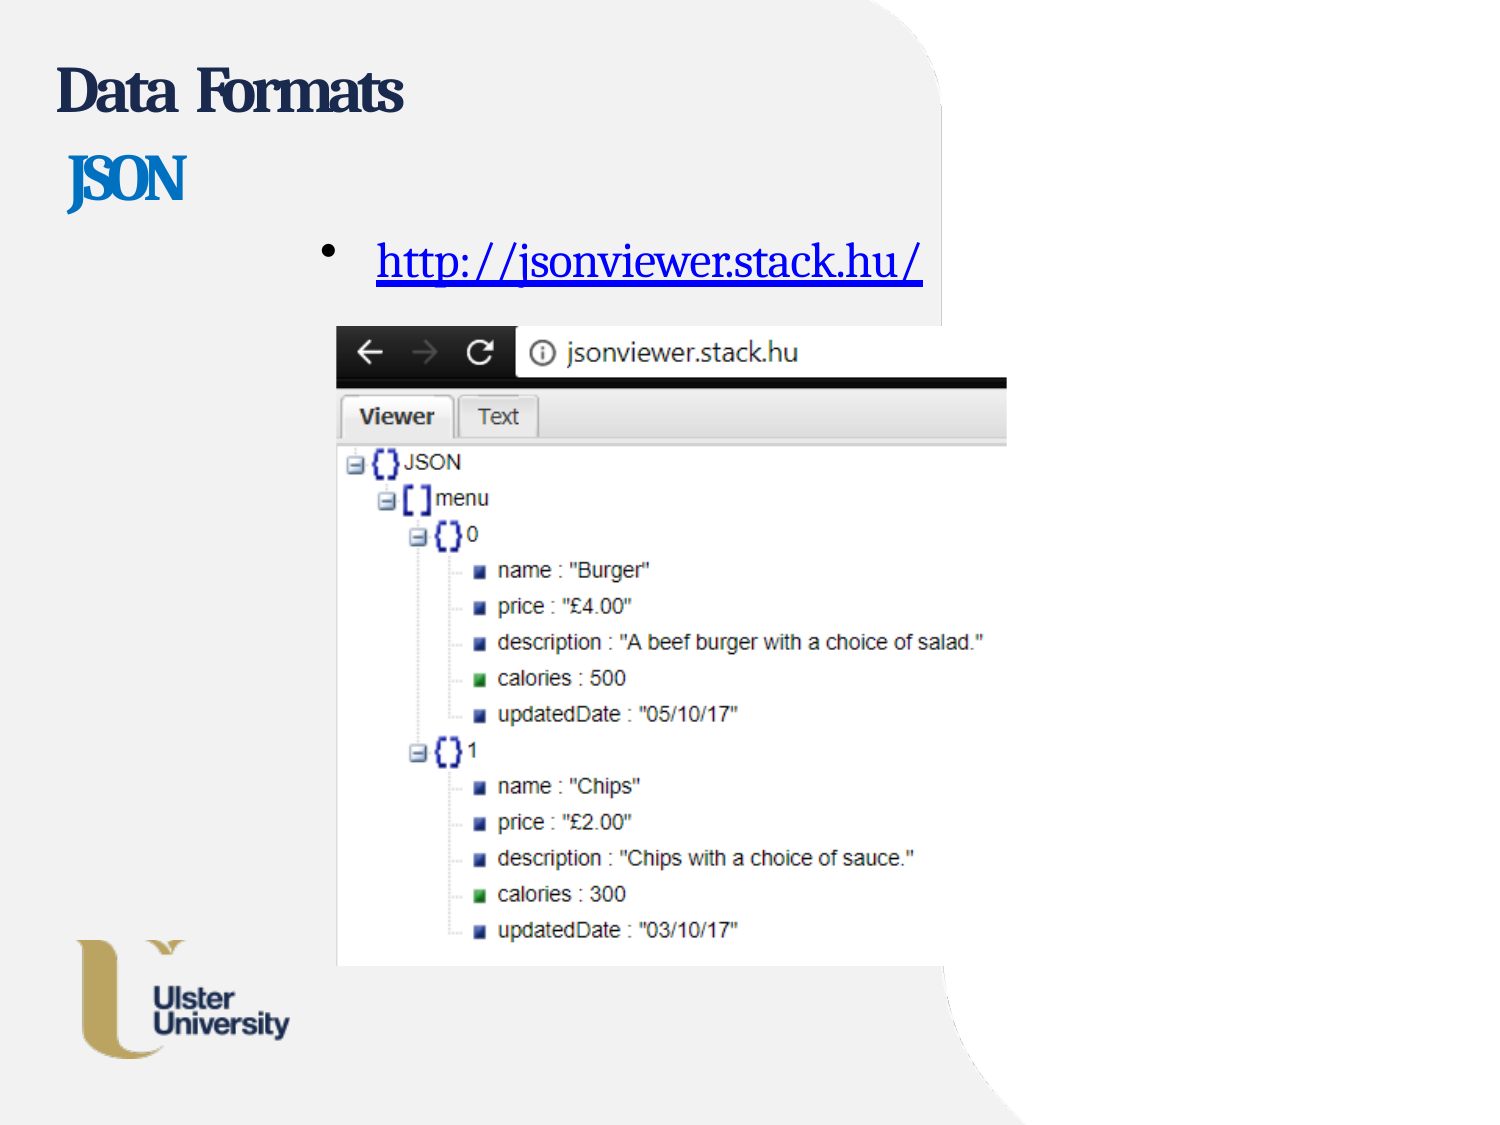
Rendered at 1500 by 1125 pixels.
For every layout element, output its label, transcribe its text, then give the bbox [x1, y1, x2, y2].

title Data Formats [53, 0, 475, 181]
text_box JSON [52, 126, 212, 222]
text_box http://jsonviewer.stack.hu/ [317, 225, 1026, 288]
text_box [336, 326, 1007, 966]
picture [0, 0, 1026, 1125]
